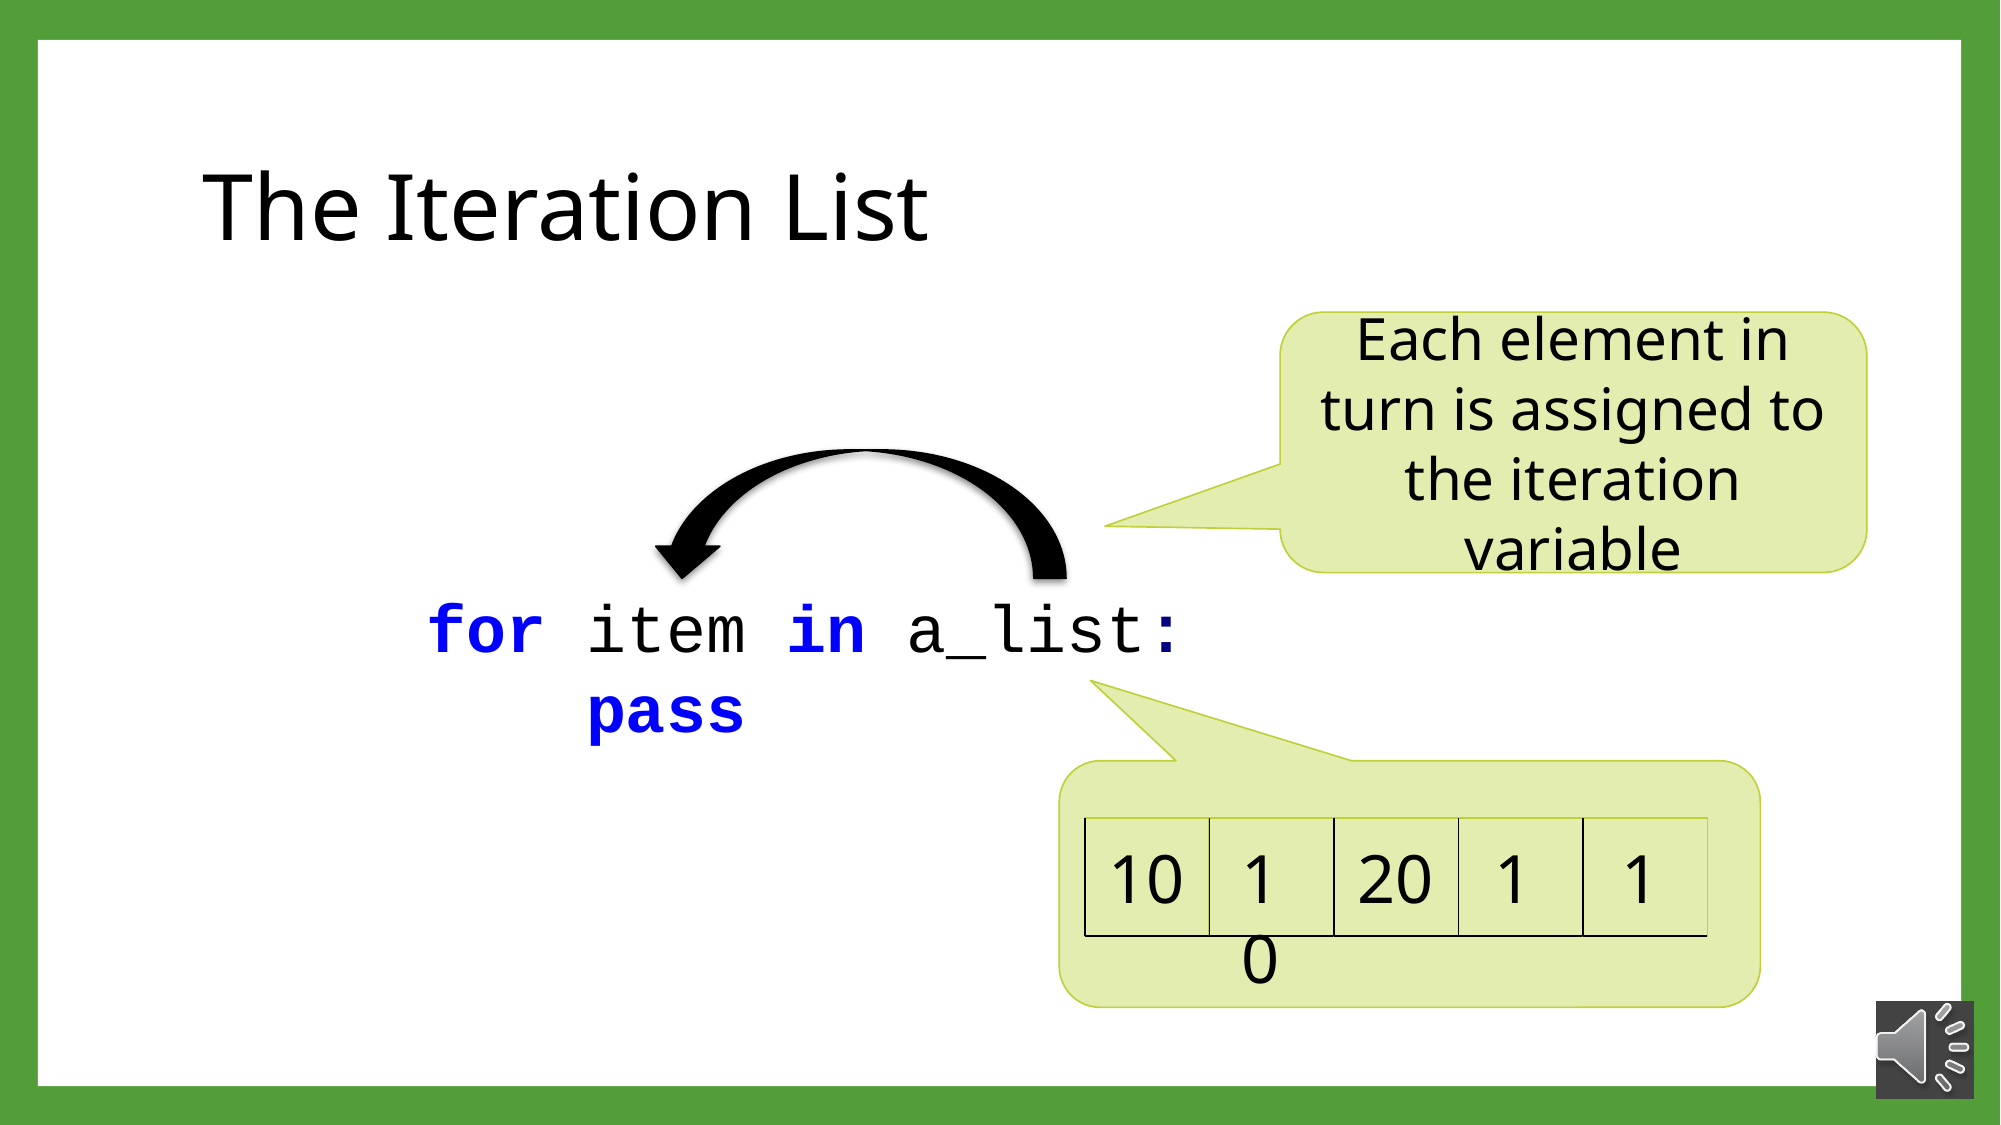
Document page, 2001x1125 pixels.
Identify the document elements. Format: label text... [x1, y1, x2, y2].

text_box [1458, 817, 1581, 937]
text_box 10 [1226, 947, 1322, 1004]
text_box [1084, 817, 1208, 937]
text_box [1582, 817, 1708, 937]
text_box [1058, 753, 1762, 1009]
title The Iteration List [187, 99, 1808, 323]
picture [1874, 999, 1976, 1101]
text_box Each element in turn is assigned to the iteration variable [1104, 311, 1868, 574]
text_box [1209, 817, 1332, 937]
text_box for item in a_list: pass [411, 578, 1412, 753]
text_box [655, 449, 1067, 580]
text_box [1333, 817, 1457, 937]
